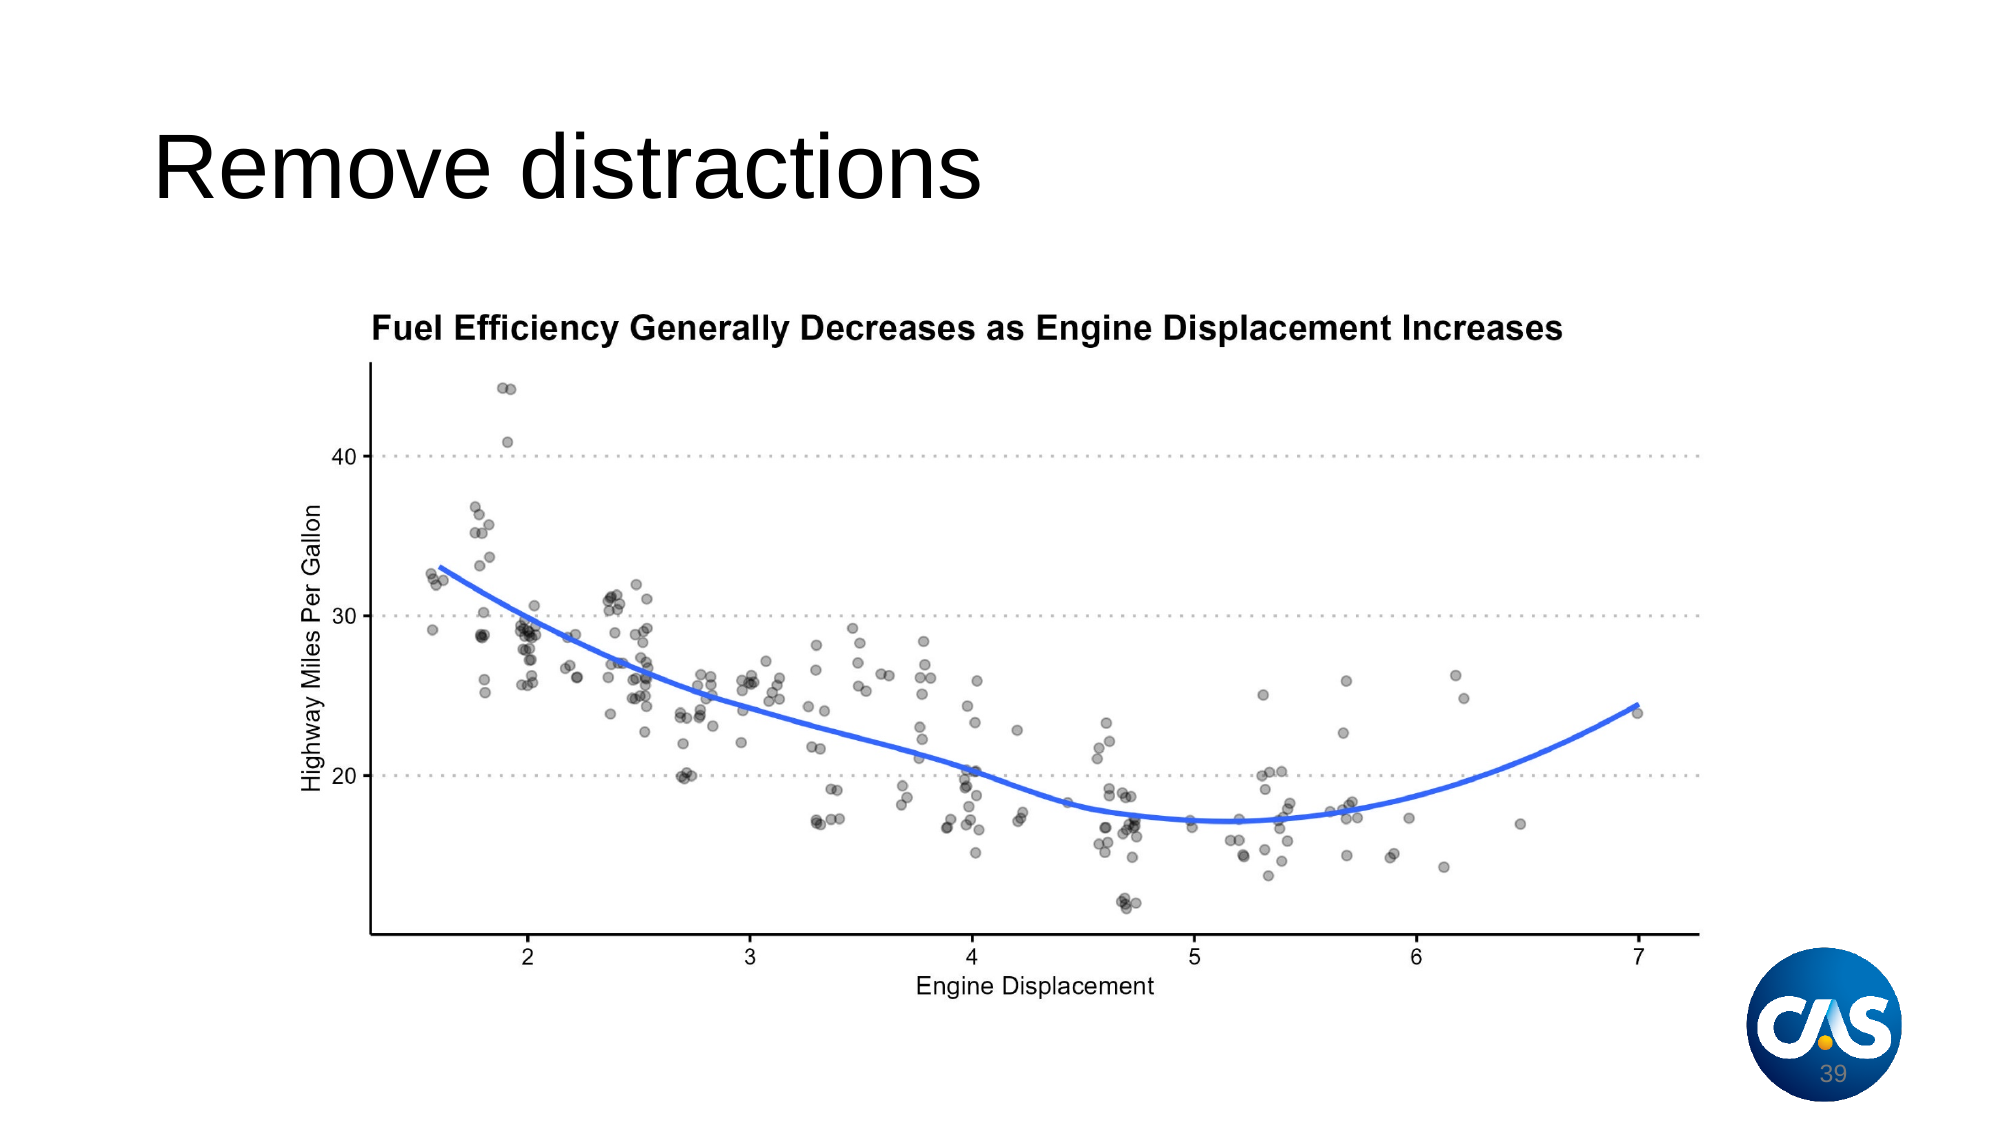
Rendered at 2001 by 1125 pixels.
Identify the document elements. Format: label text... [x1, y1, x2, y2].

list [285, 298, 1715, 1014]
picture [1742, 943, 1906, 1106]
slide_number 39 [1412, 1042, 1863, 1103]
title Remove distractions [137, 59, 1863, 278]
